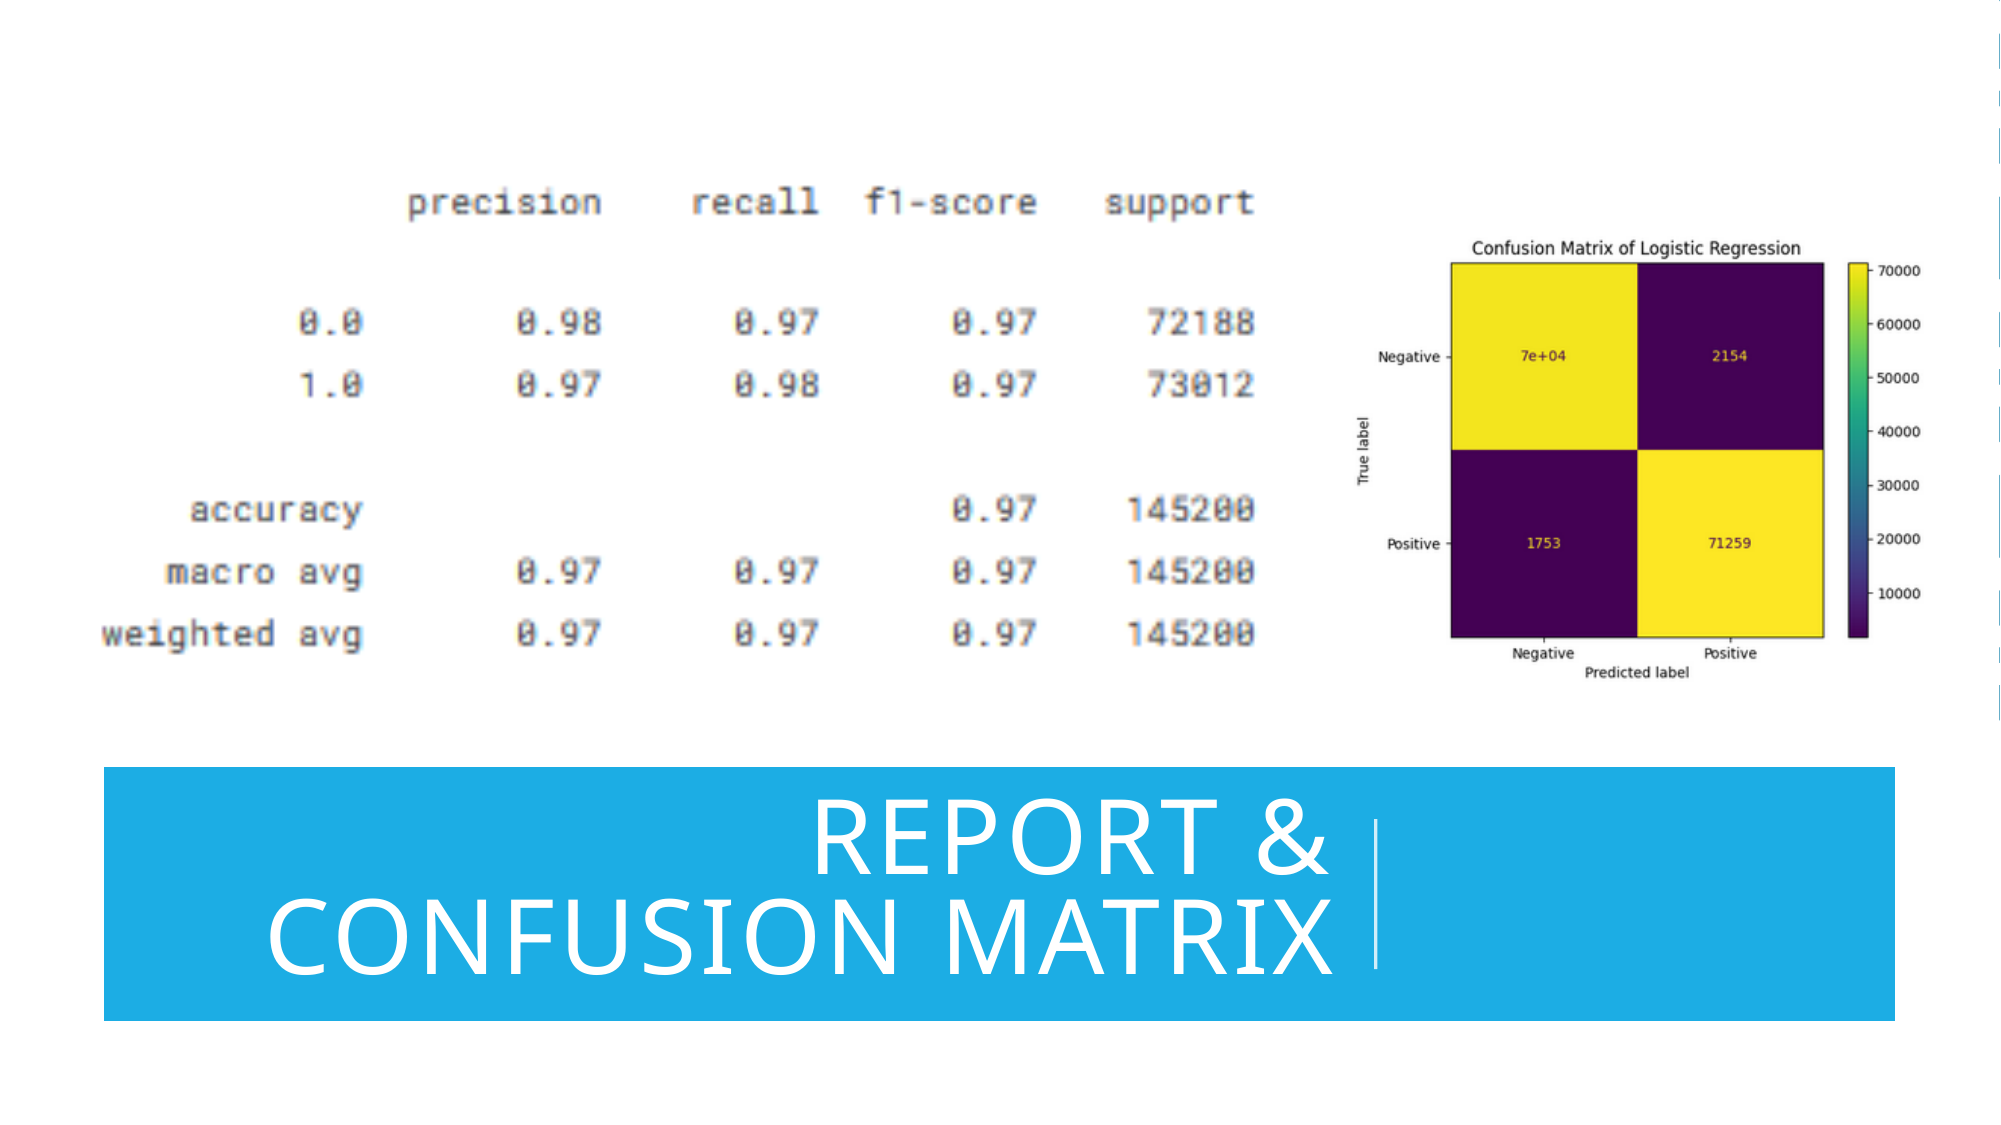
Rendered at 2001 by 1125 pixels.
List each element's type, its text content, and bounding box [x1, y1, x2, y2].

title Report & Confusion Matrix [156, 783, 1350, 1006]
text_box [103, 766, 1896, 1022]
text_box [0, 0, 2000, 751]
picture [64, 160, 1960, 694]
